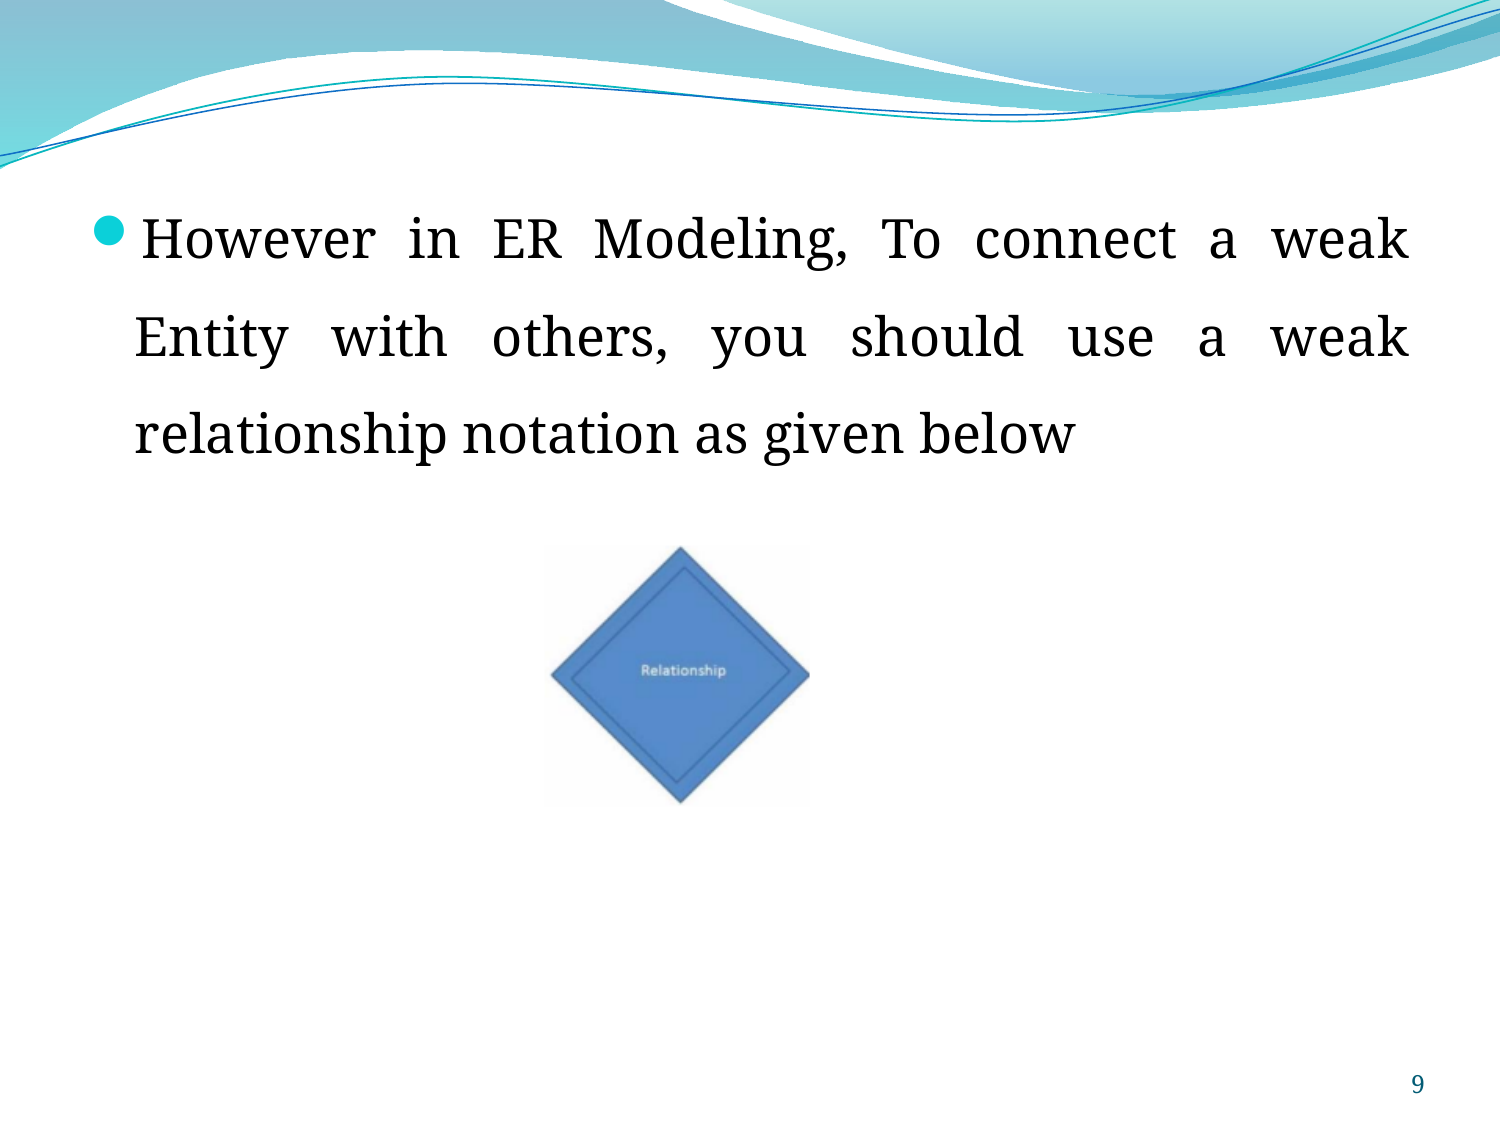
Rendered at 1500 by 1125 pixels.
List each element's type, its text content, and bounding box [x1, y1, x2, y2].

list However in ER Modeling, To connect a weak Entity with others, you should use a weak relationship notation as given below [75, 164, 1425, 885]
picture [462, 524, 943, 865]
slide_number 9 [1299, 1042, 1425, 1103]
slide_number 32 [455, 526, 950, 878]
